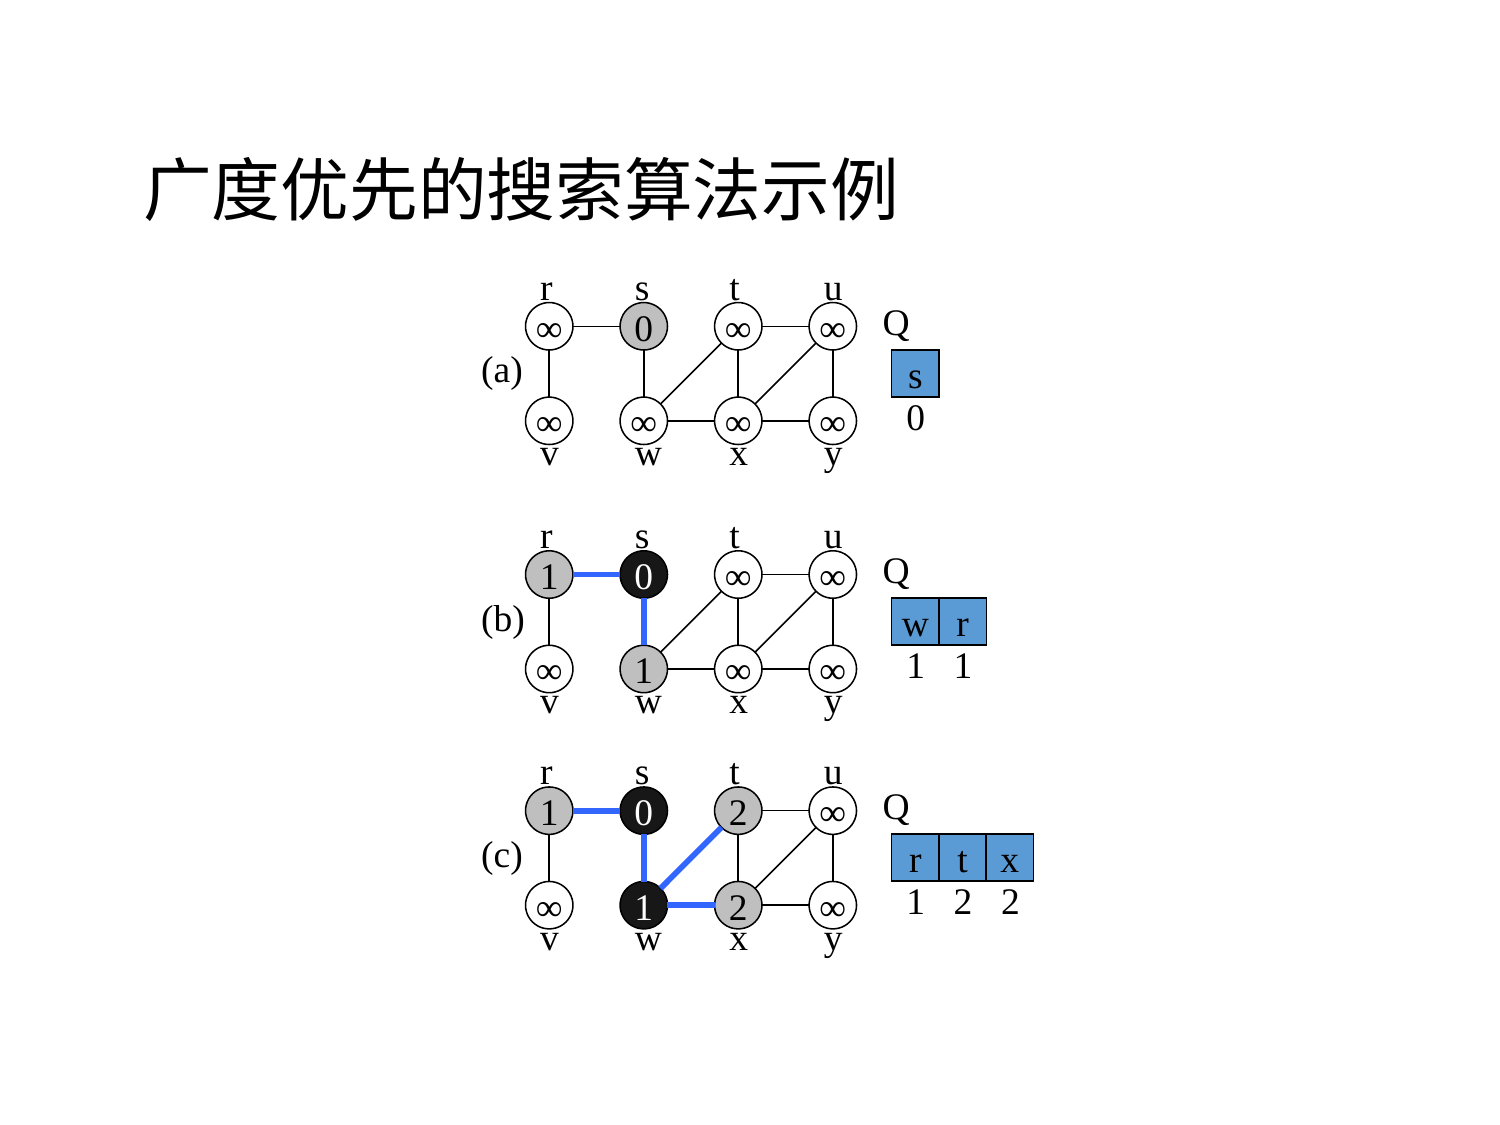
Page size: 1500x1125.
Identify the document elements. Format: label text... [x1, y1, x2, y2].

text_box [466, 255, 1034, 966]
text_box 广度优先的搜索算法示例 [128, 84, 1422, 303]
